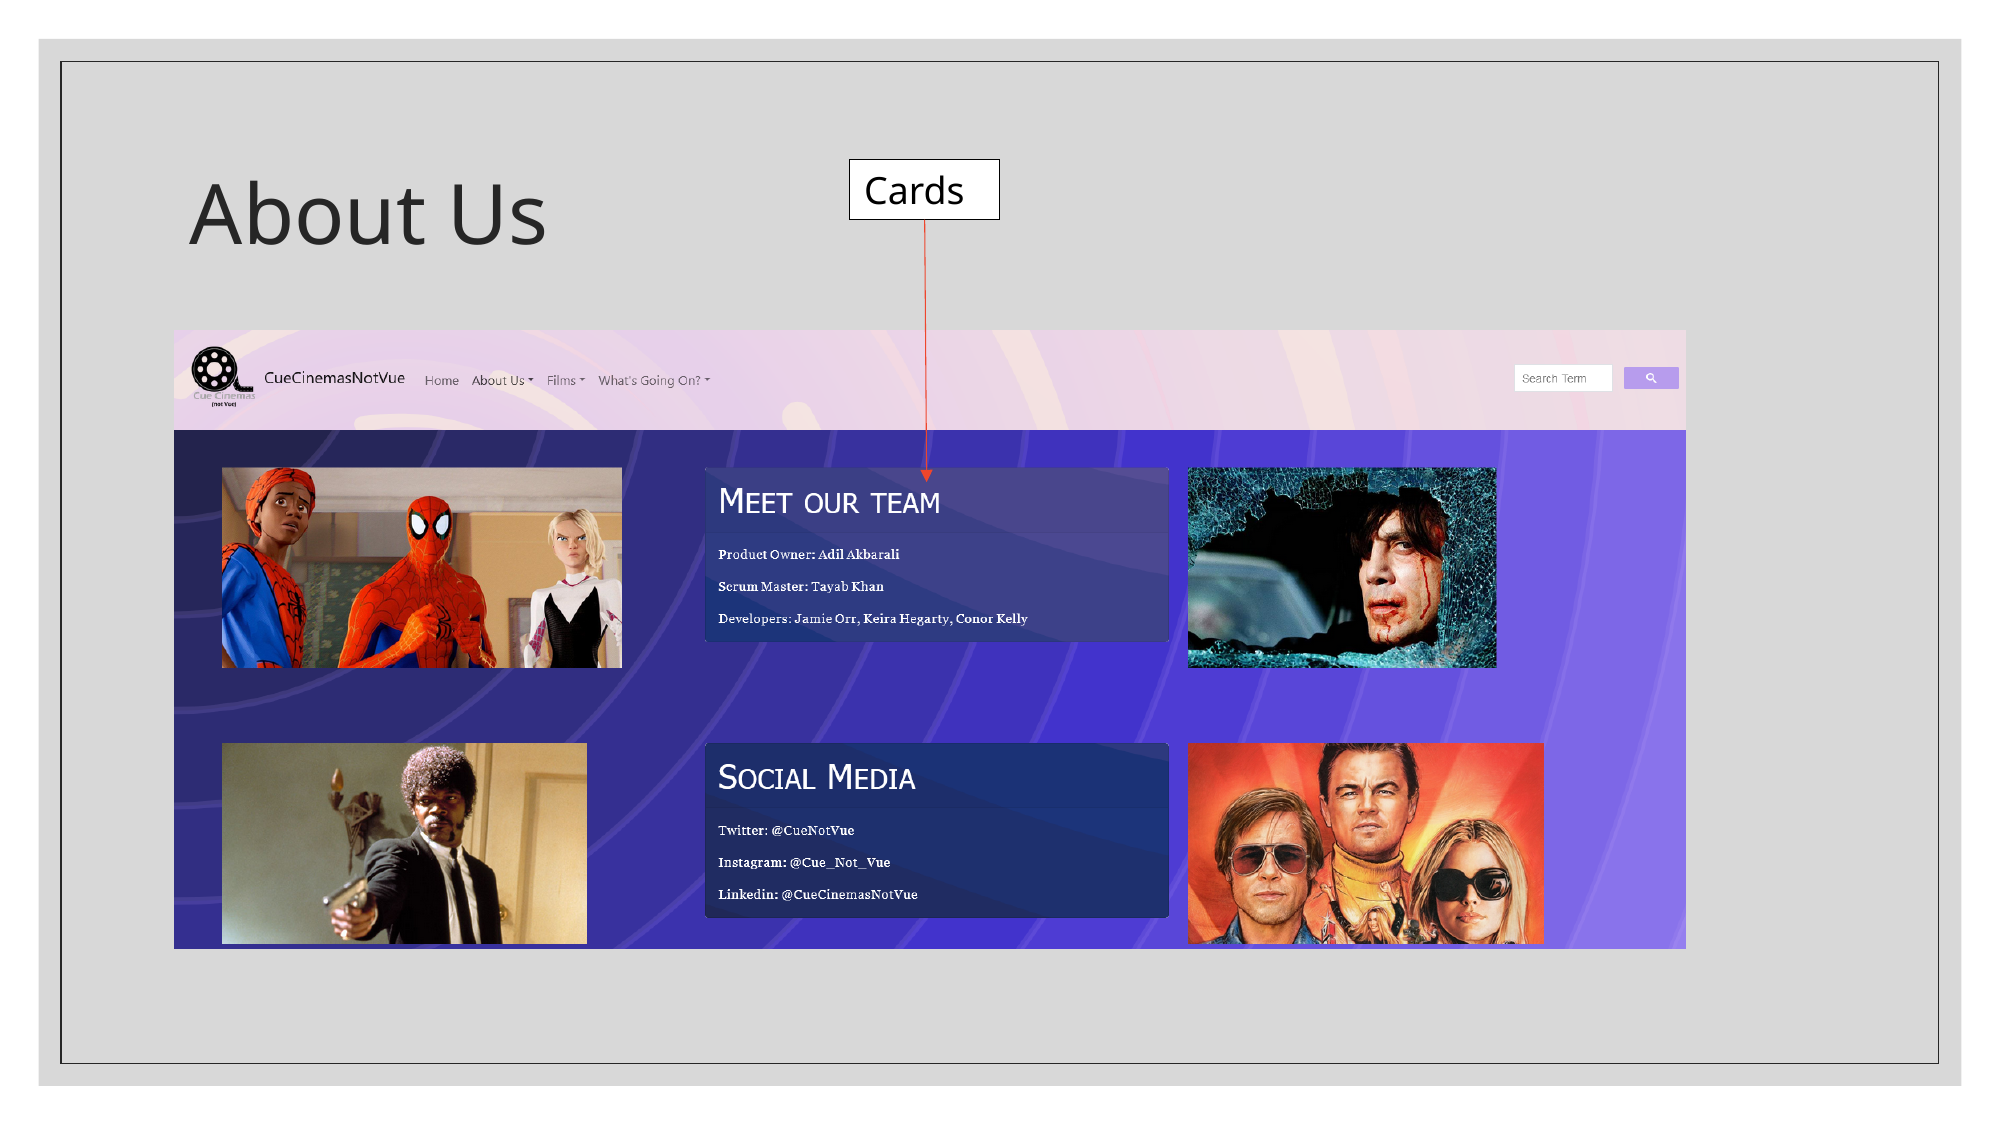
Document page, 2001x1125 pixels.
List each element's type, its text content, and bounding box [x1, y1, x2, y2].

picture [174, 330, 1686, 949]
text_box Cards [849, 159, 1000, 220]
title About Us [174, 105, 1825, 331]
